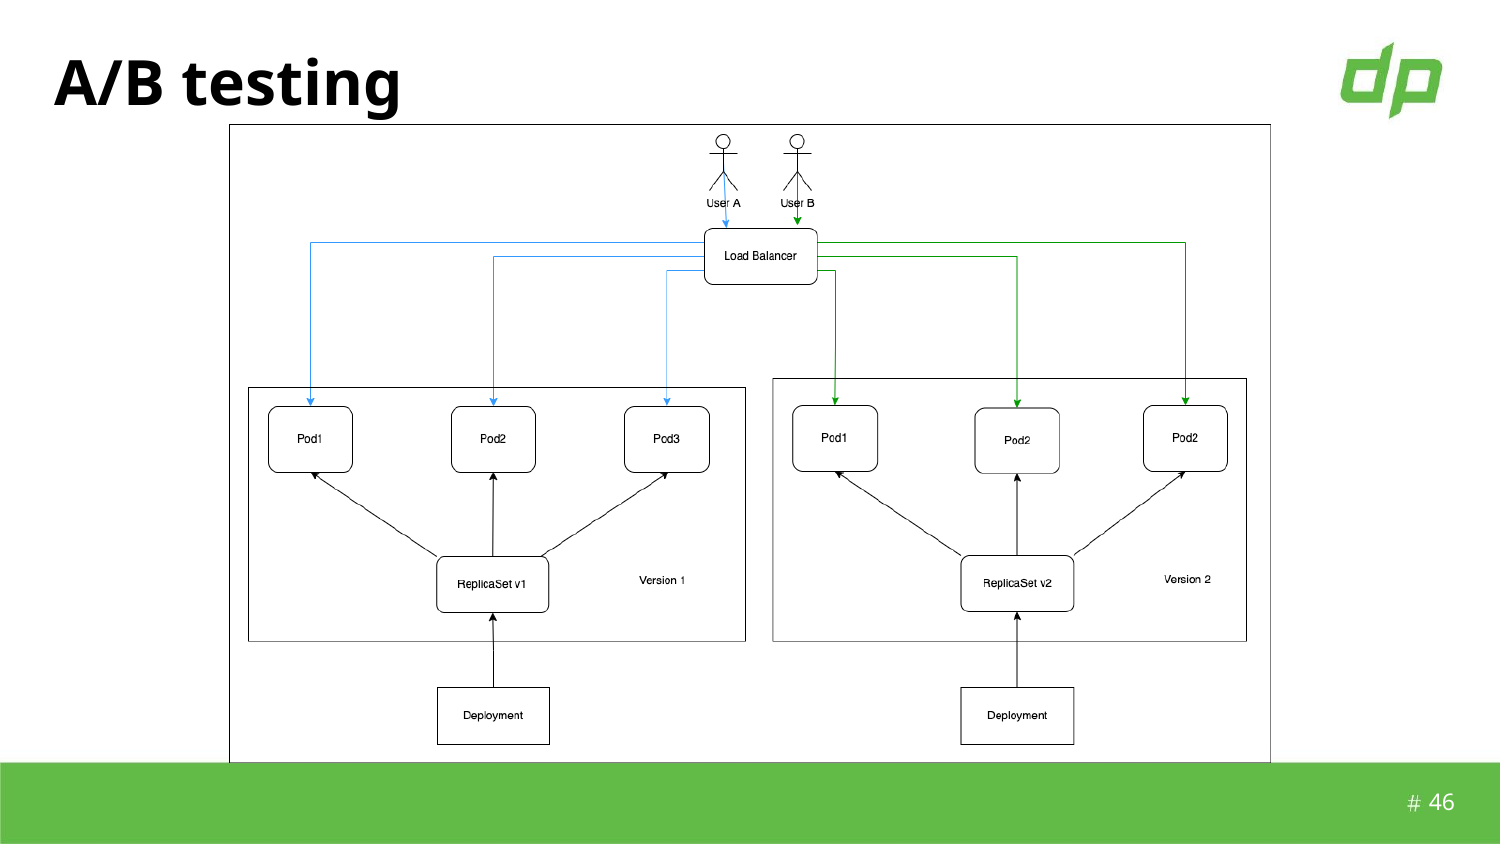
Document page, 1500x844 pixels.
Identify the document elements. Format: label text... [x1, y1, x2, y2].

picture [0, 0, 1500, 844]
title A/B testing [43, 37, 1279, 125]
slide_number ‹#› [1417, 781, 1482, 826]
